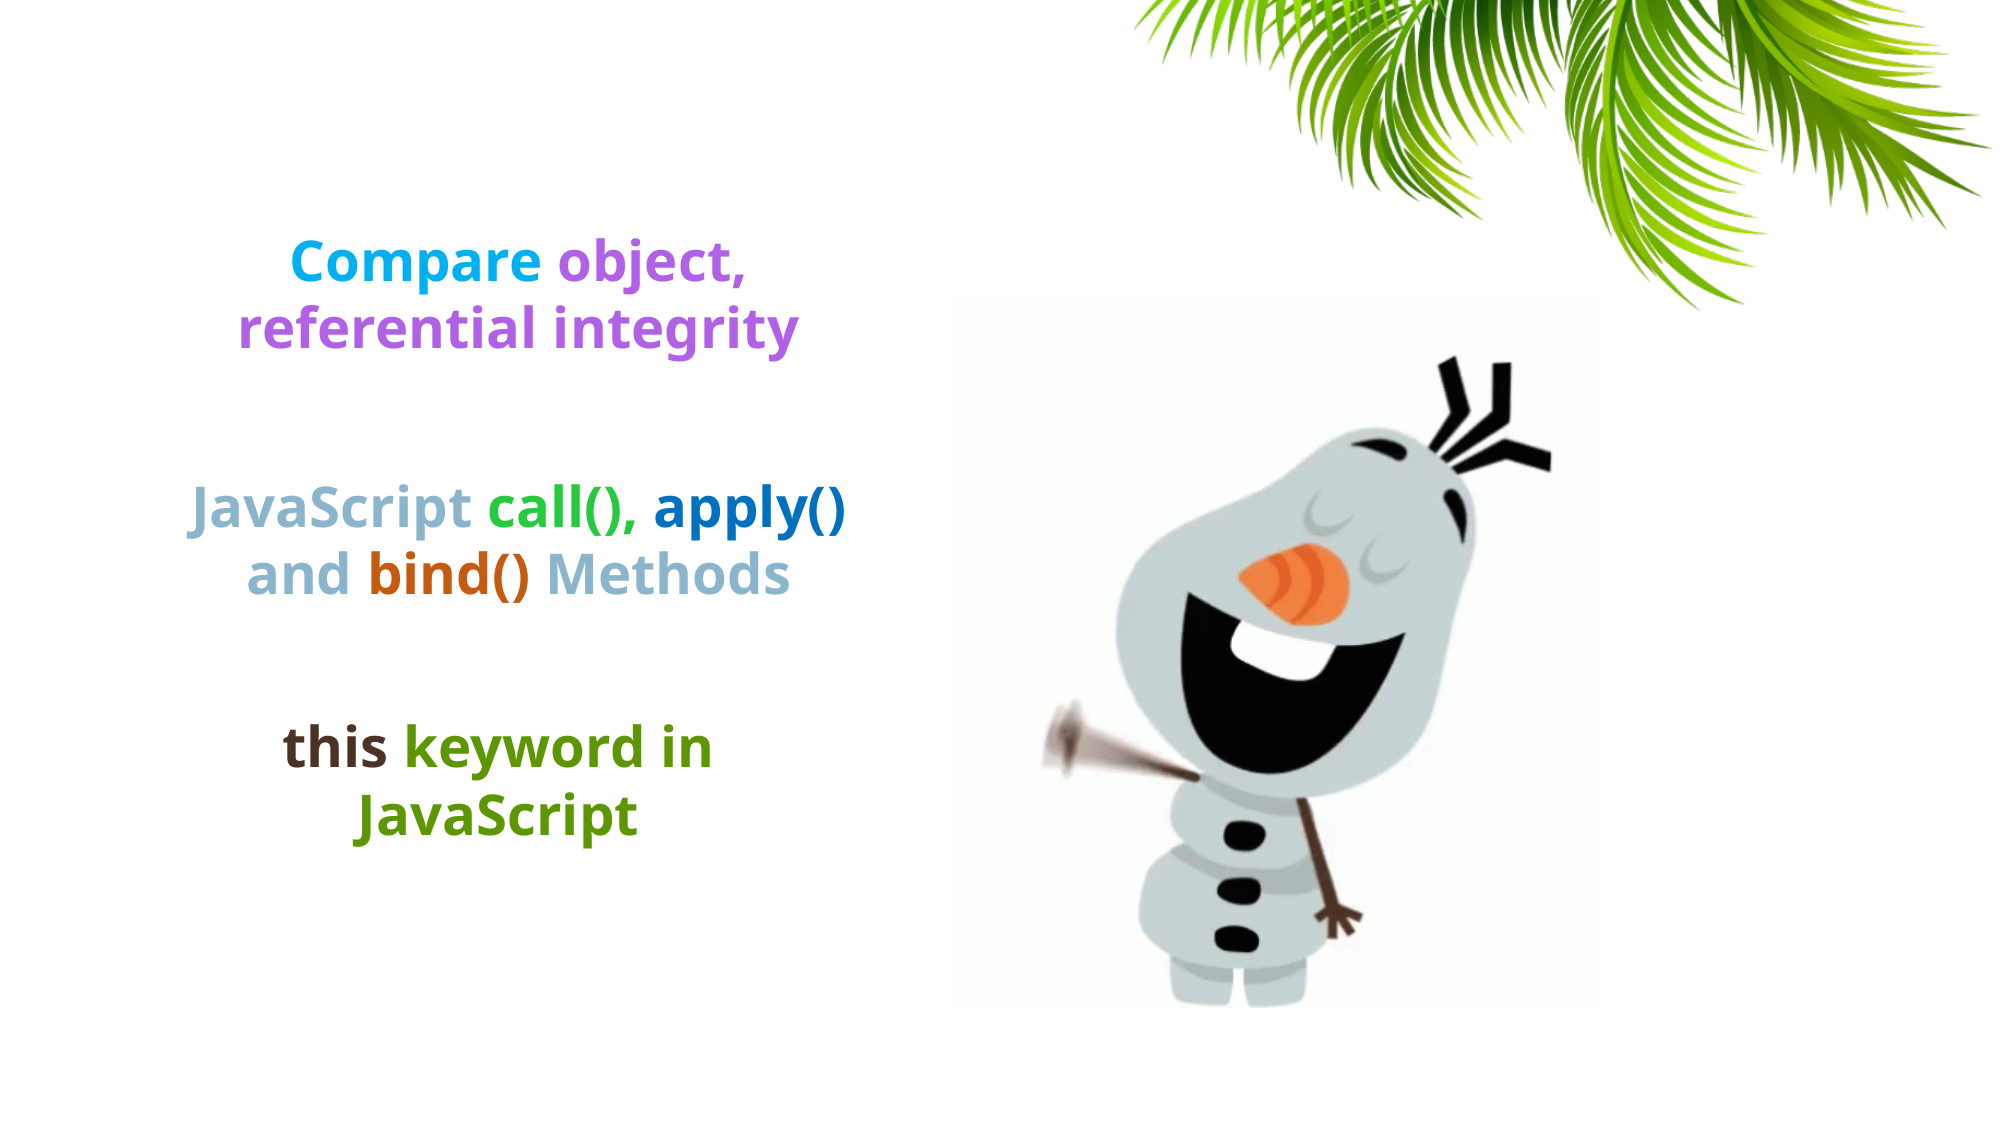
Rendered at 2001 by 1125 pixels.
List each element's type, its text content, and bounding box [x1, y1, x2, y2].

text_box this keyword in JavaScript [158, 704, 838, 765]
text_box JavaScript call(), apply() and bind() Methods [158, 463, 879, 524]
picture [951, 0, 2000, 1008]
text_box Compare object, referential integrity [148, 217, 889, 333]
